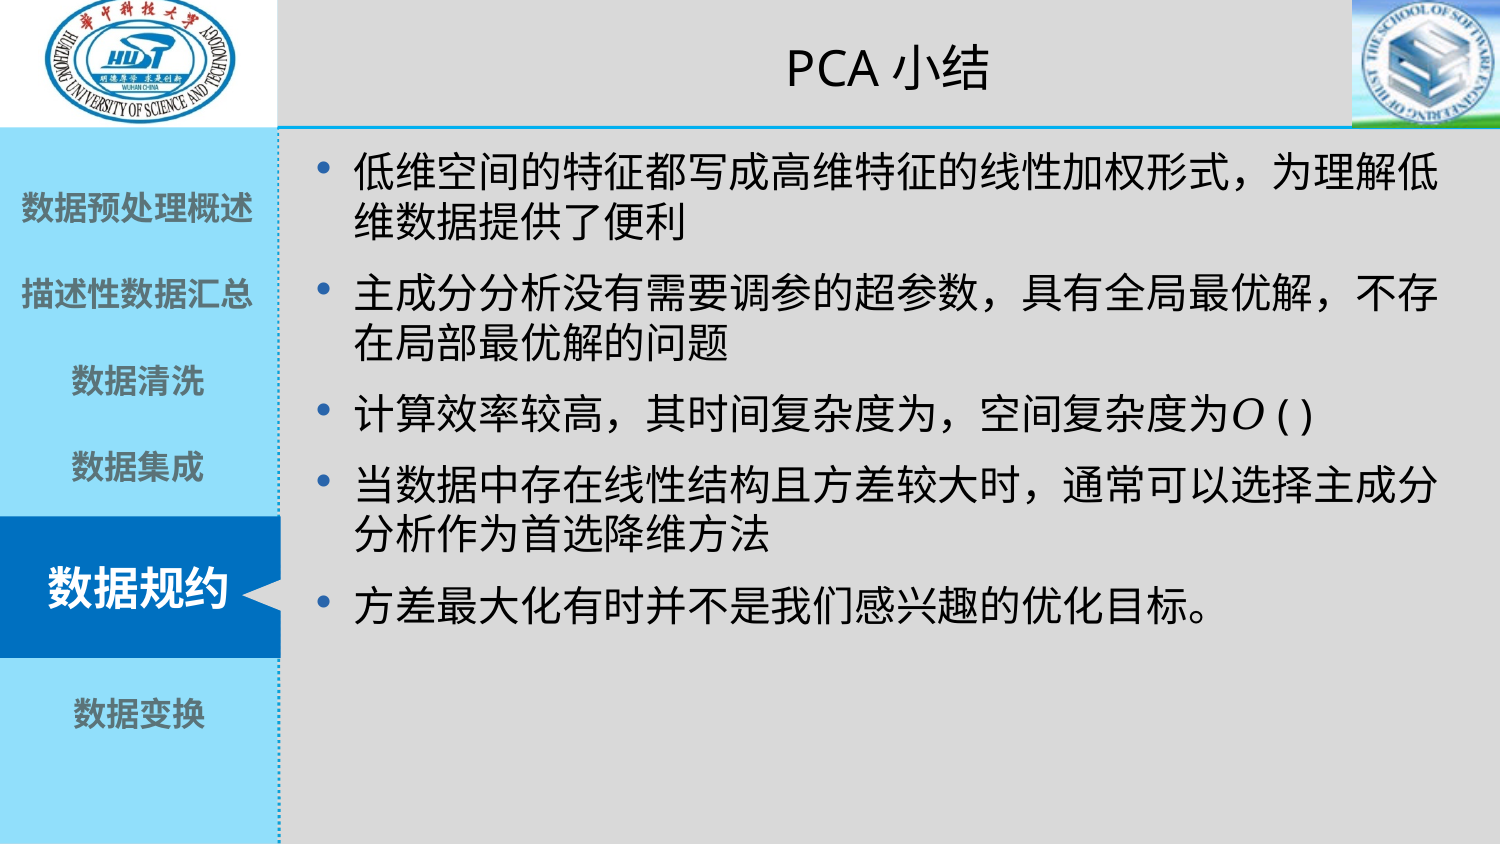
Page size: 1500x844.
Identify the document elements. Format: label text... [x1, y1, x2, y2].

text_box PCA小结 [277, 35, 1500, 101]
picture [38, 0, 242, 127]
picture [1352, 101, 1500, 127]
picture [1352, 0, 1500, 35]
